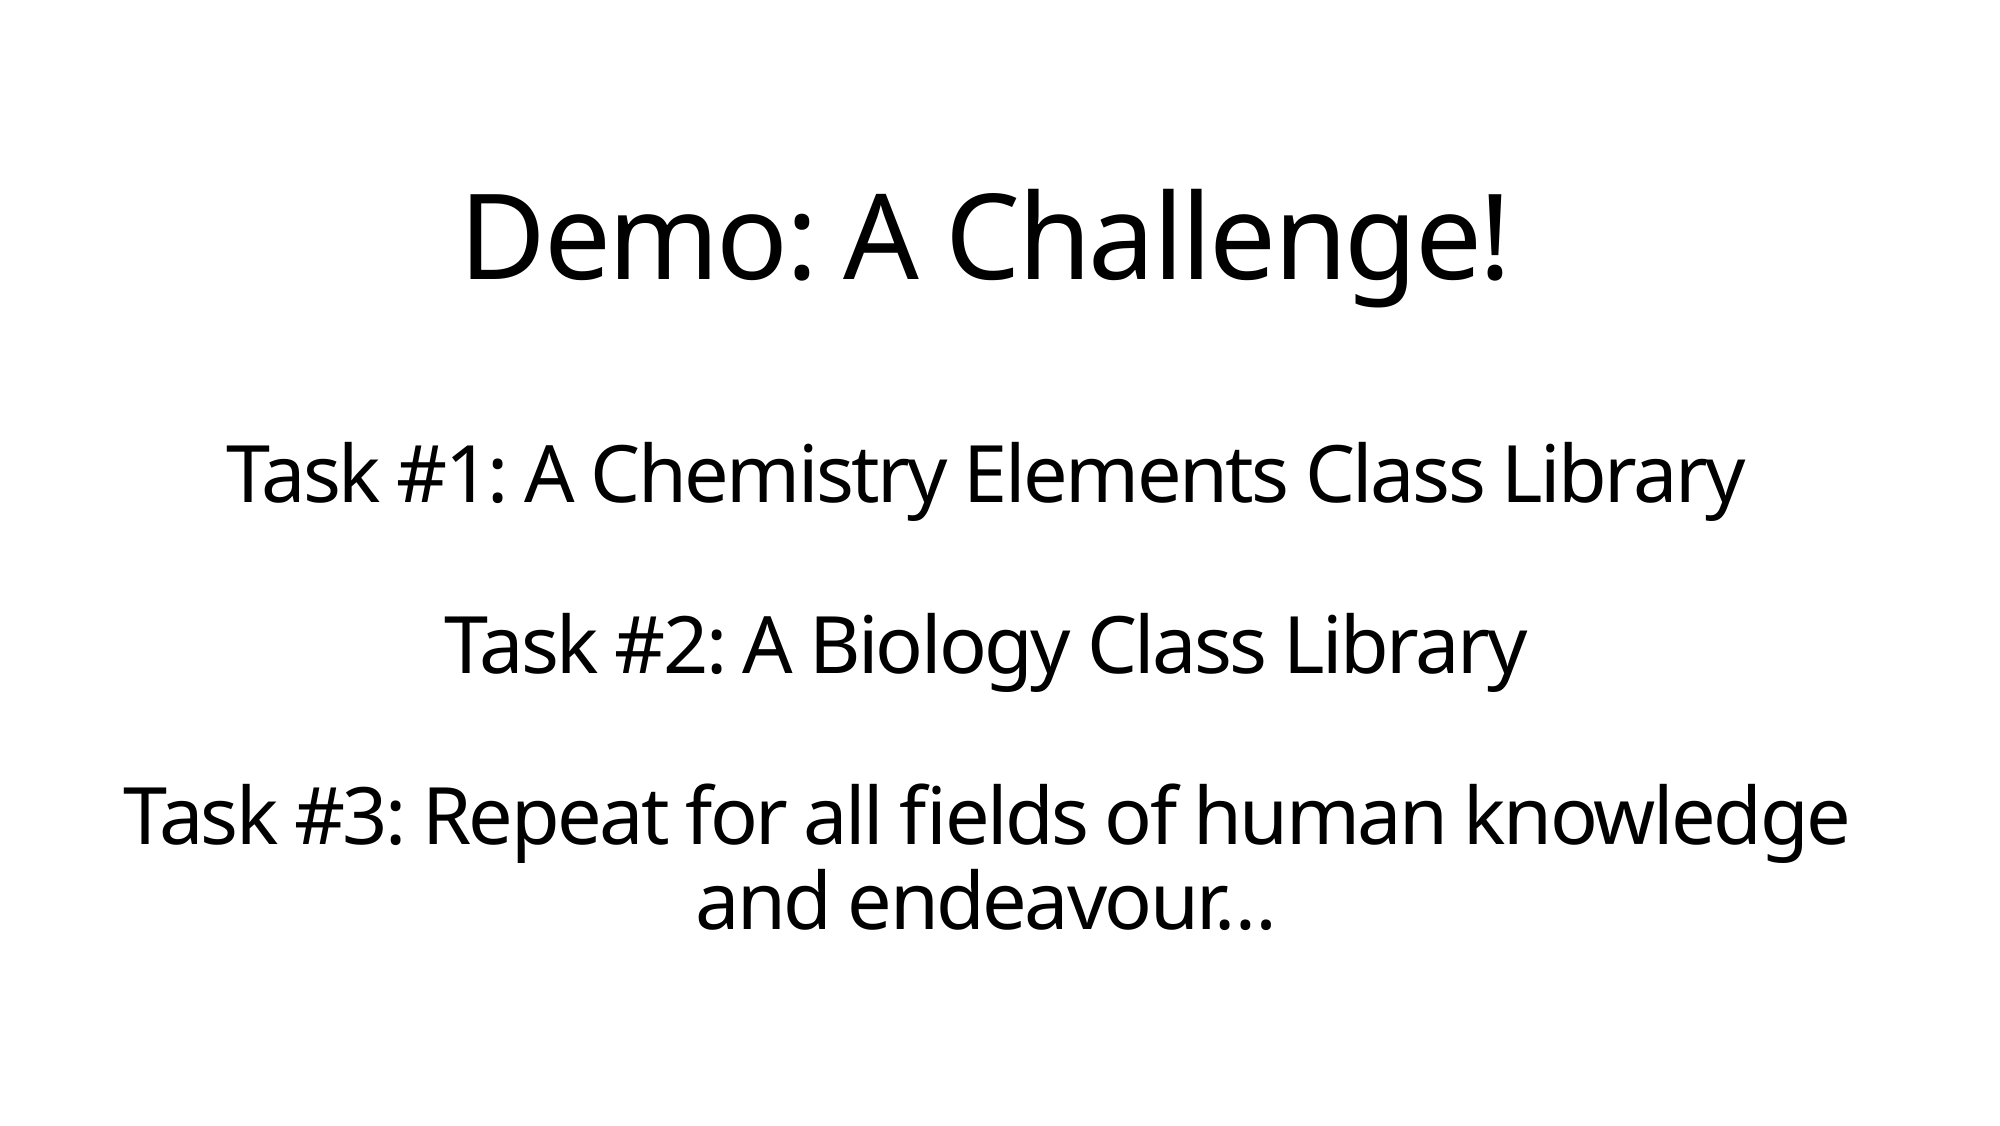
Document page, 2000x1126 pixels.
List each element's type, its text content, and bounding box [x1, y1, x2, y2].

title Demo: A Challenge! Task #1: A Chemistry Elements Class Library Task #2: A Biology Class Library Task #3: Repeat for all fields of human knowledge and endeavour… [69, 177, 1903, 1077]
